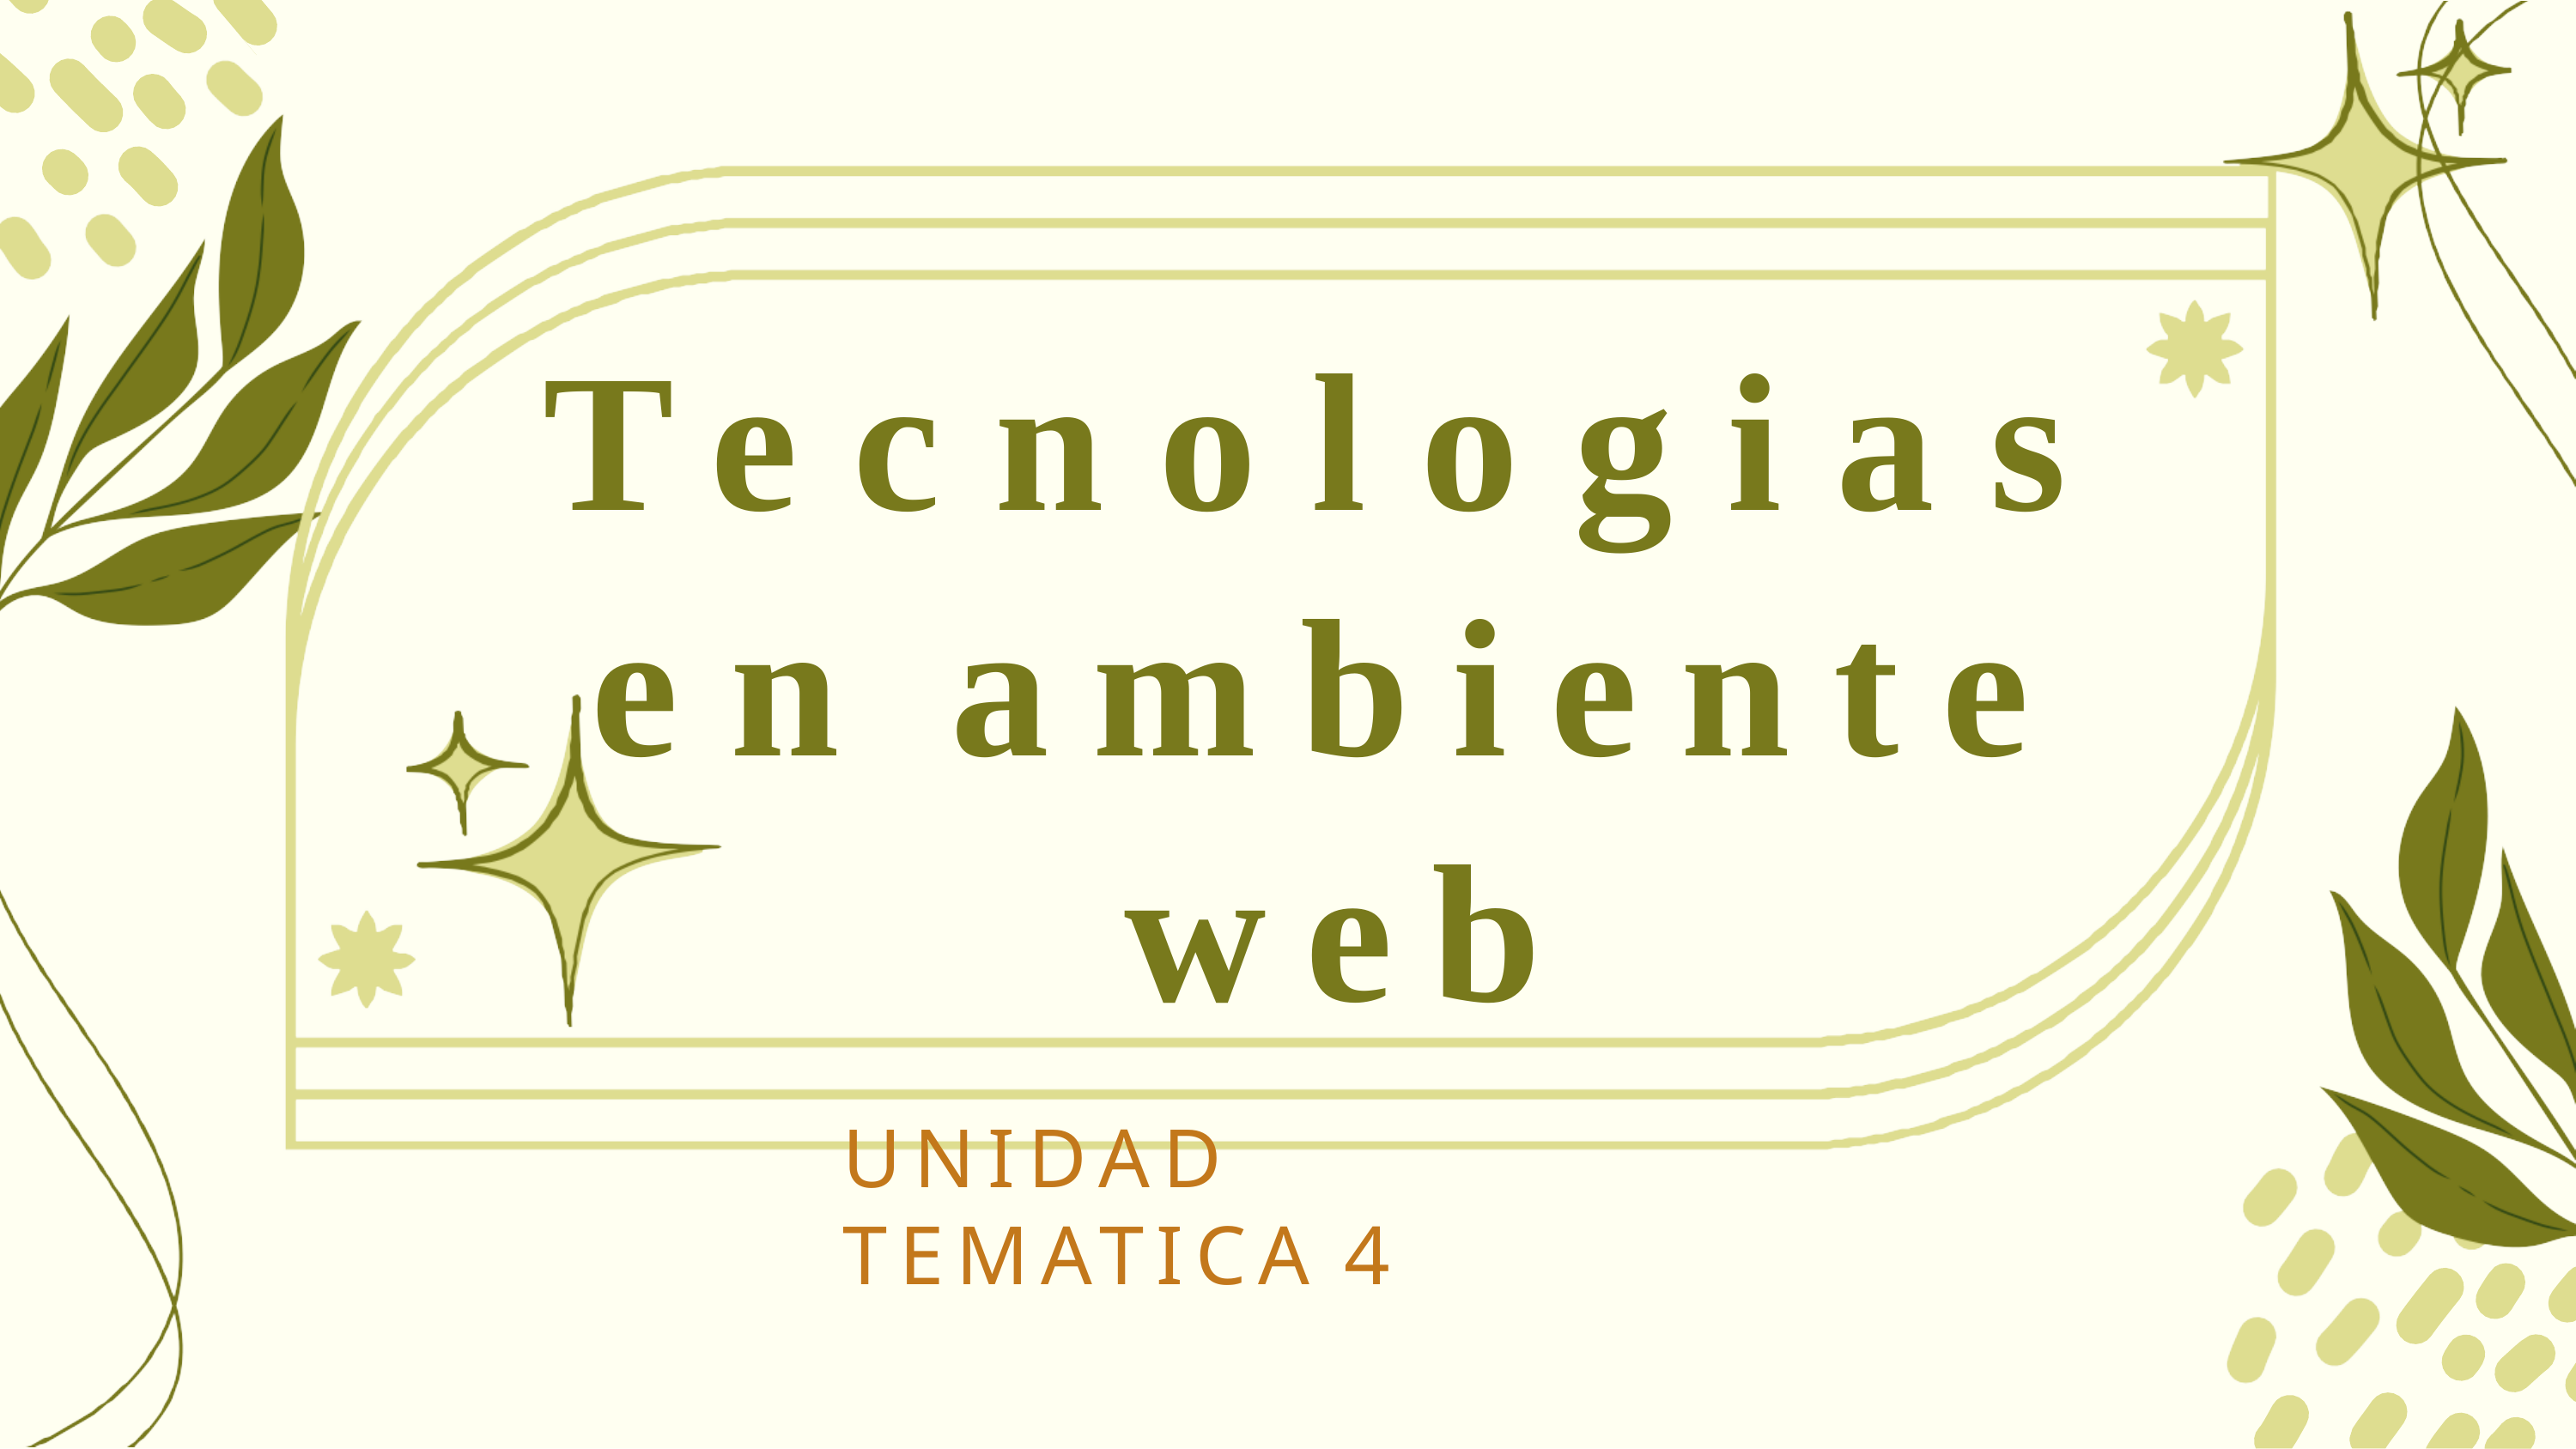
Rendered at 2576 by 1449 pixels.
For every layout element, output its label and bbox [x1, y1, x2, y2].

text_box [0, 1, 2576, 1449]
